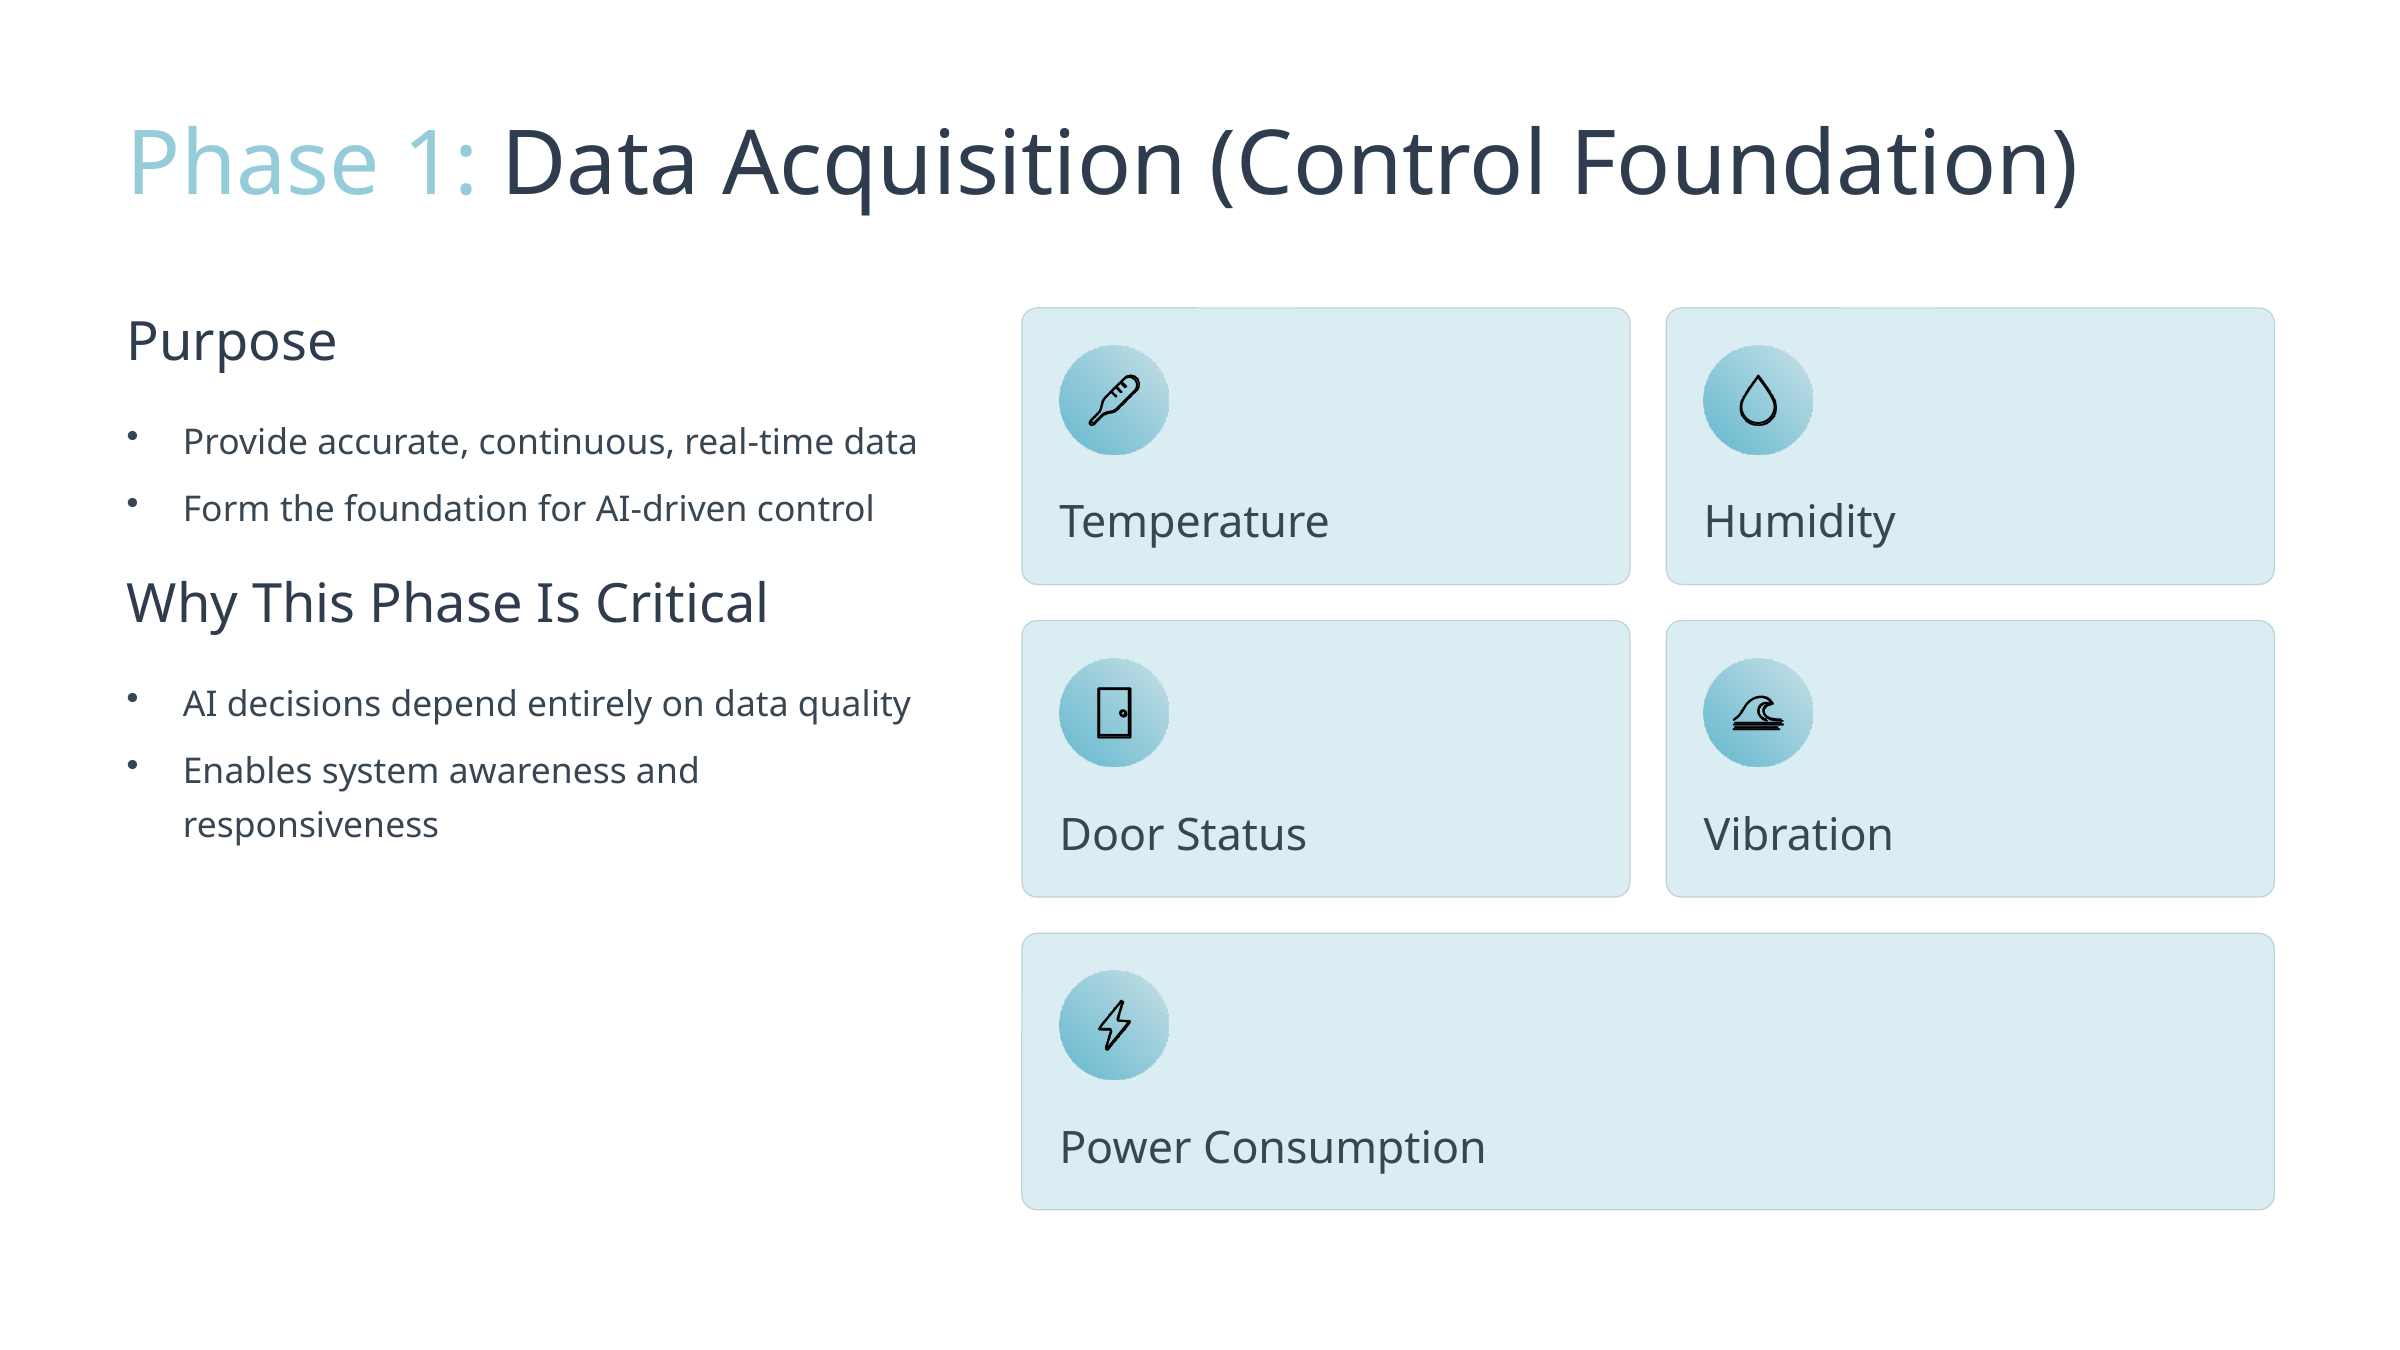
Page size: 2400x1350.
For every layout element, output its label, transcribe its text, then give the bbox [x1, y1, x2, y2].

text_box Door Status [1059, 803, 1513, 860]
picture [1703, 658, 1813, 767]
text_box Purpose [126, 303, 671, 372]
picture [1059, 970, 1169, 1080]
text_box [1666, 620, 2275, 898]
text_box Temperature [1059, 490, 1513, 547]
text_box [1666, 307, 2275, 585]
text_box Power Consumption [1059, 1115, 1513, 1173]
text_box Enables system awareness and responsiveness [126, 736, 933, 845]
picture [1059, 345, 1169, 455]
text_box Provide accurate, continuous, real-time data [126, 407, 933, 462]
picture [1059, 658, 1169, 767]
text_box [1021, 933, 2275, 1210]
text_box [1021, 307, 1631, 585]
picture [1703, 345, 1813, 455]
text_box Phase 1: Data Acquisition (Control Foundation) [126, 99, 2055, 213]
text_box Vibration [1703, 803, 2157, 860]
text_box [1021, 620, 1631, 898]
text_box Form the foundation for AI-driven control [126, 474, 933, 529]
text_box Humidity [1703, 490, 2157, 547]
text_box AI decisions depend entirely on data quality [126, 669, 933, 724]
text_box Why This Phase Is Critical [126, 565, 772, 633]
